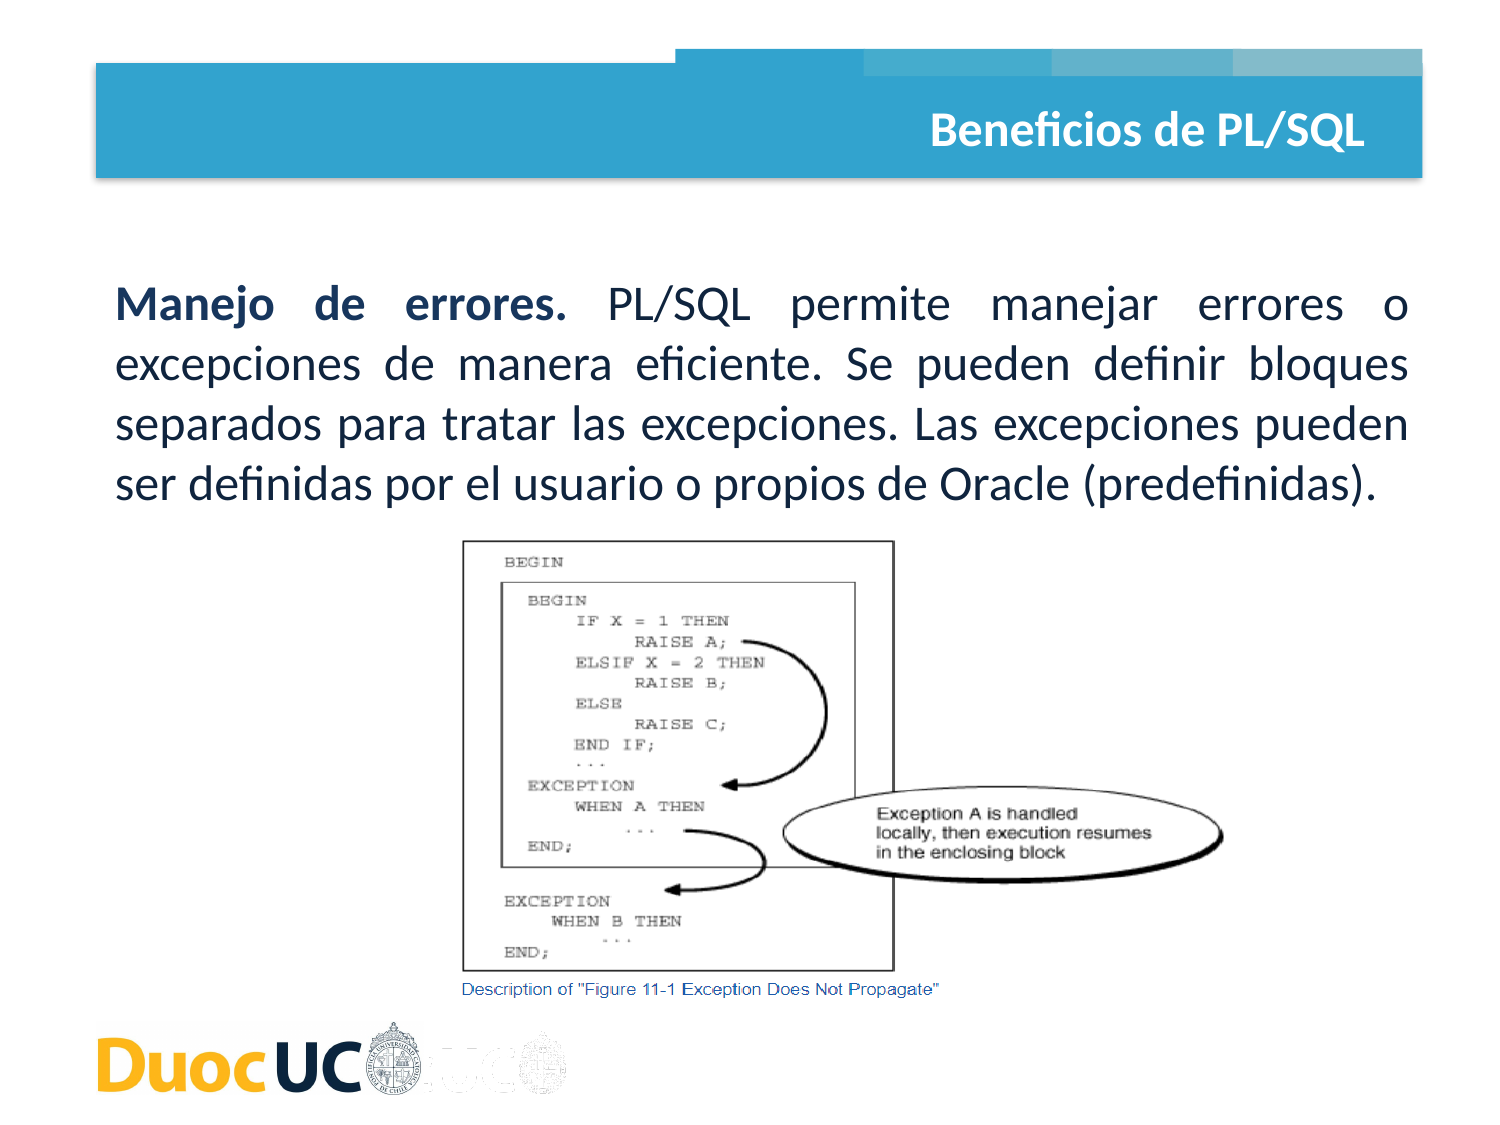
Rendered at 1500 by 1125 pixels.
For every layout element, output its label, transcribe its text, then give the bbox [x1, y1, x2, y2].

text_box Beneficios de PL/SQL [847, 88, 1381, 165]
picture [452, 531, 1259, 1016]
picture [96, 1021, 566, 1095]
list Manejo de errores. PL/SQL permite manejar errores o excepciones de manera eficiente. Se pueden definir bloques separados para tratar las excepciones. Las excepciones pueden ser definidas por el usuario o propios de Oracle (predefinidas). [99, 262, 1425, 532]
